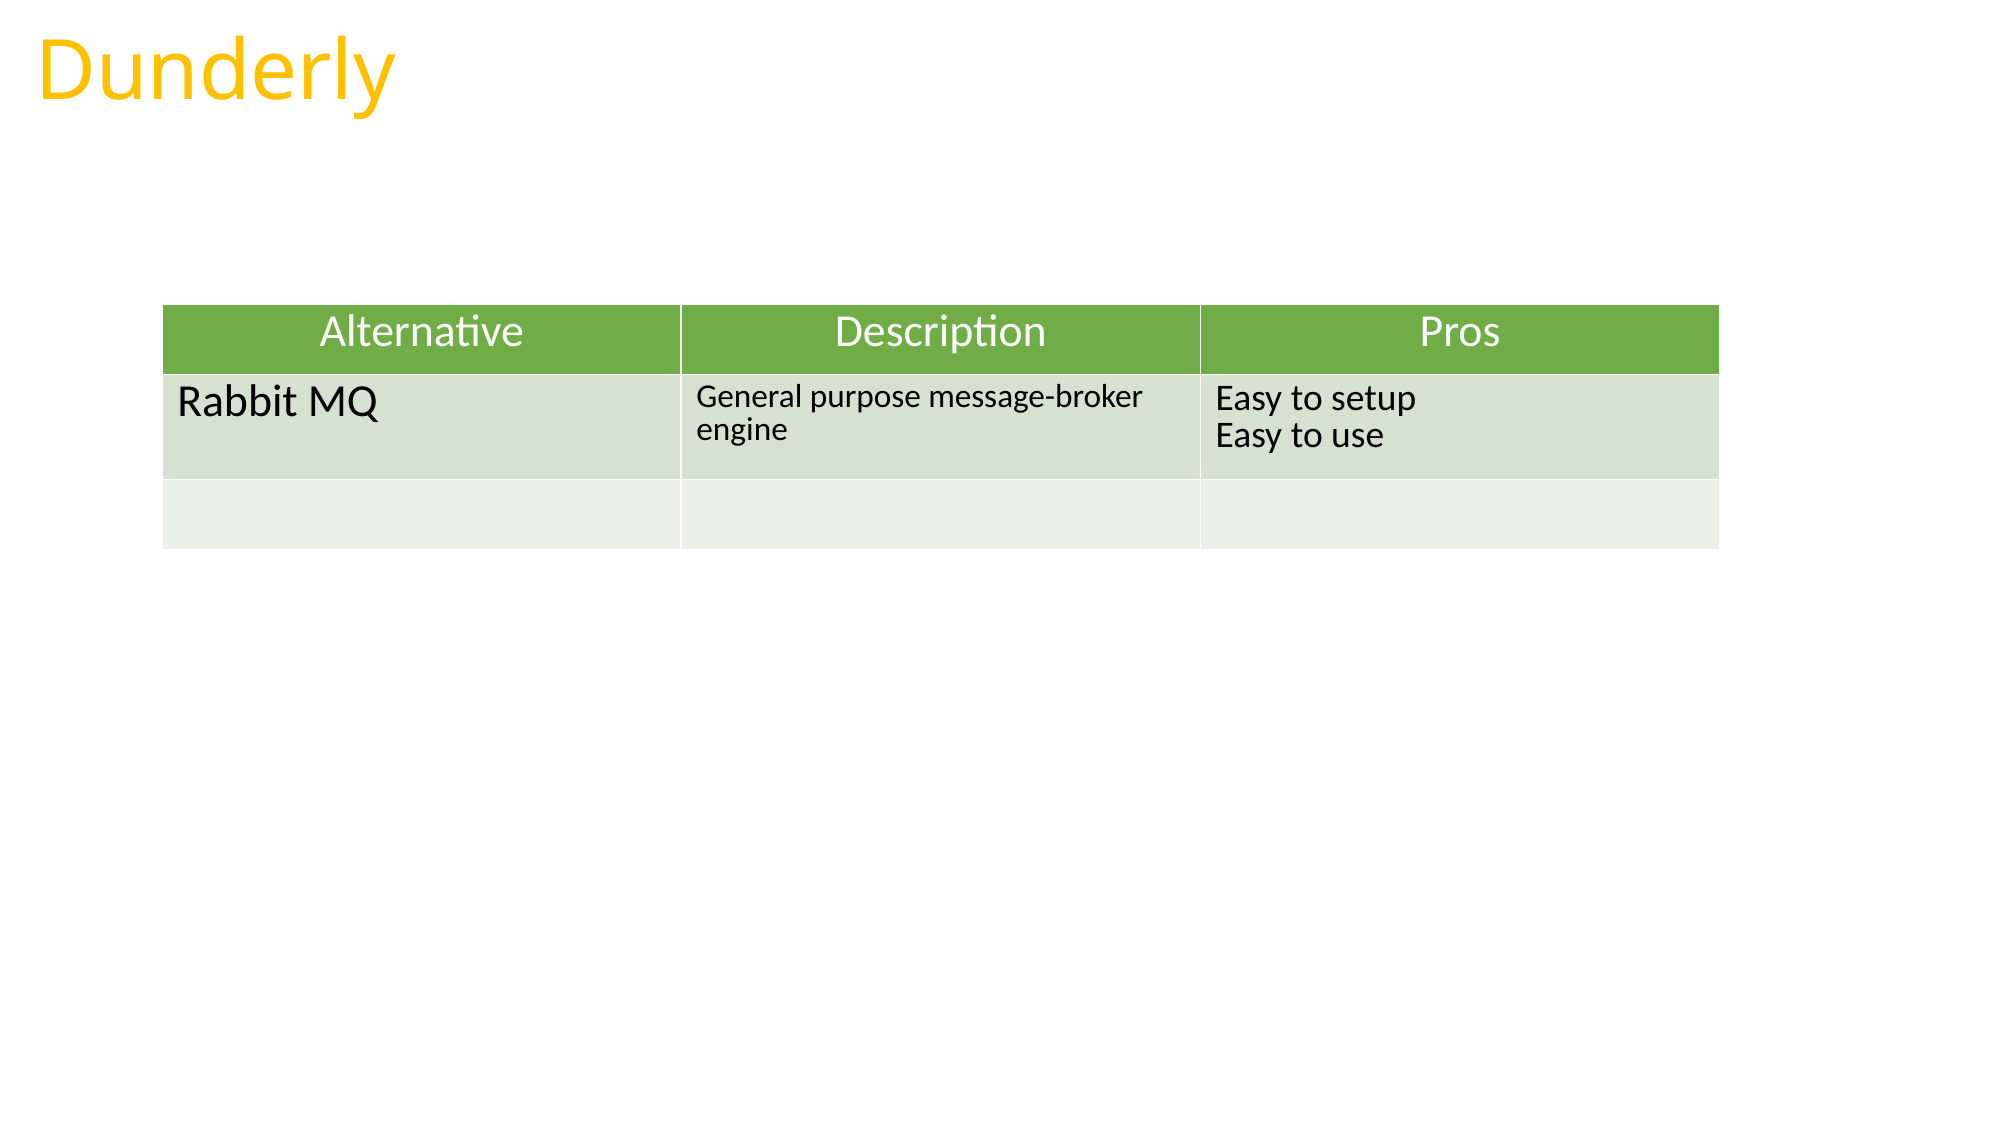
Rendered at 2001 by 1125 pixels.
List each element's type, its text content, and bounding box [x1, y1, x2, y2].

table_cell General purpose message-broker engine [682, 375, 1200, 479]
table_header Alternative [163, 305, 680, 374]
table_cell Rabbit MQ [163, 375, 680, 479]
table_header Description [682, 305, 1200, 374]
table_cell Easy to setup Easy to use [1201, 375, 1719, 479]
table_cell [682, 480, 1200, 549]
text_box Dunderly [20, 8, 434, 124]
table_cell [163, 480, 680, 549]
table_header Pros [1201, 305, 1719, 374]
table_cell [1201, 480, 1719, 549]
